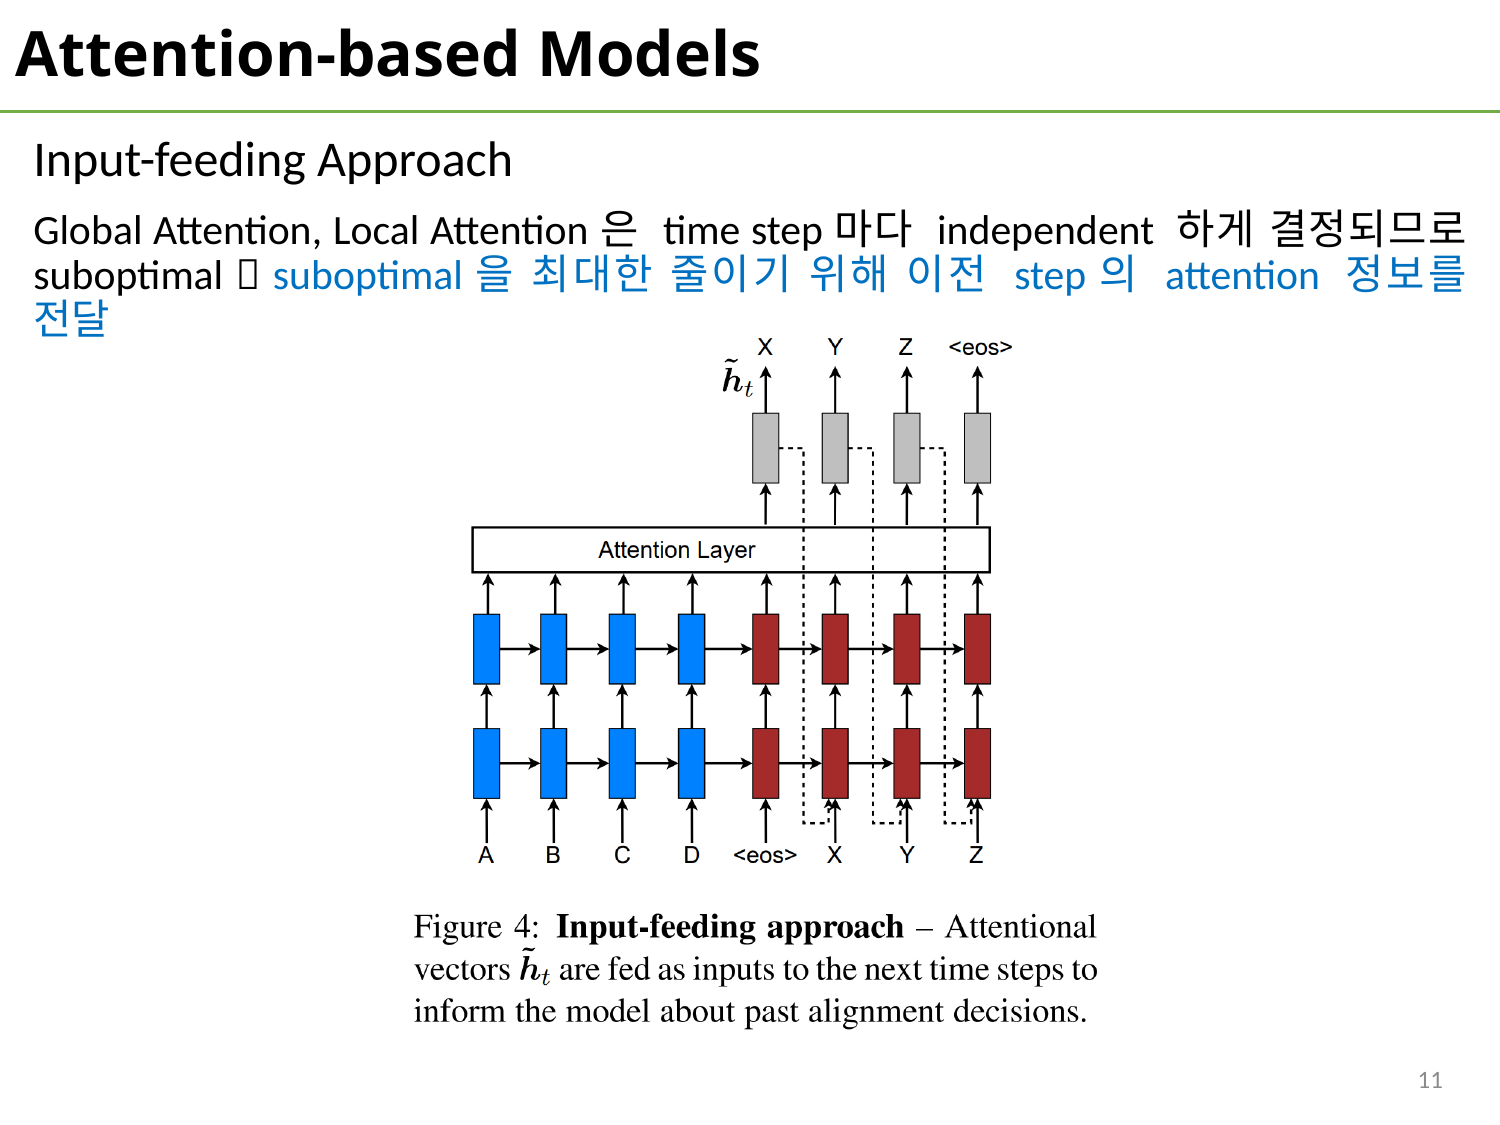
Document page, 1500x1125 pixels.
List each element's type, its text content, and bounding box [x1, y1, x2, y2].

picture [399, 327, 1101, 1037]
list Input-feeding Approach Global Attention, Local Attention은 time step마다 independent 하게 결정되므로 suboptimal  suboptimal을 최대한 줄이기 위해 이전 step의 attention 정보를 전달 [18, 125, 1482, 1119]
title Attention-based Models [0, 0, 1500, 112]
slide_number 11 [1120, 1048, 1459, 1109]
